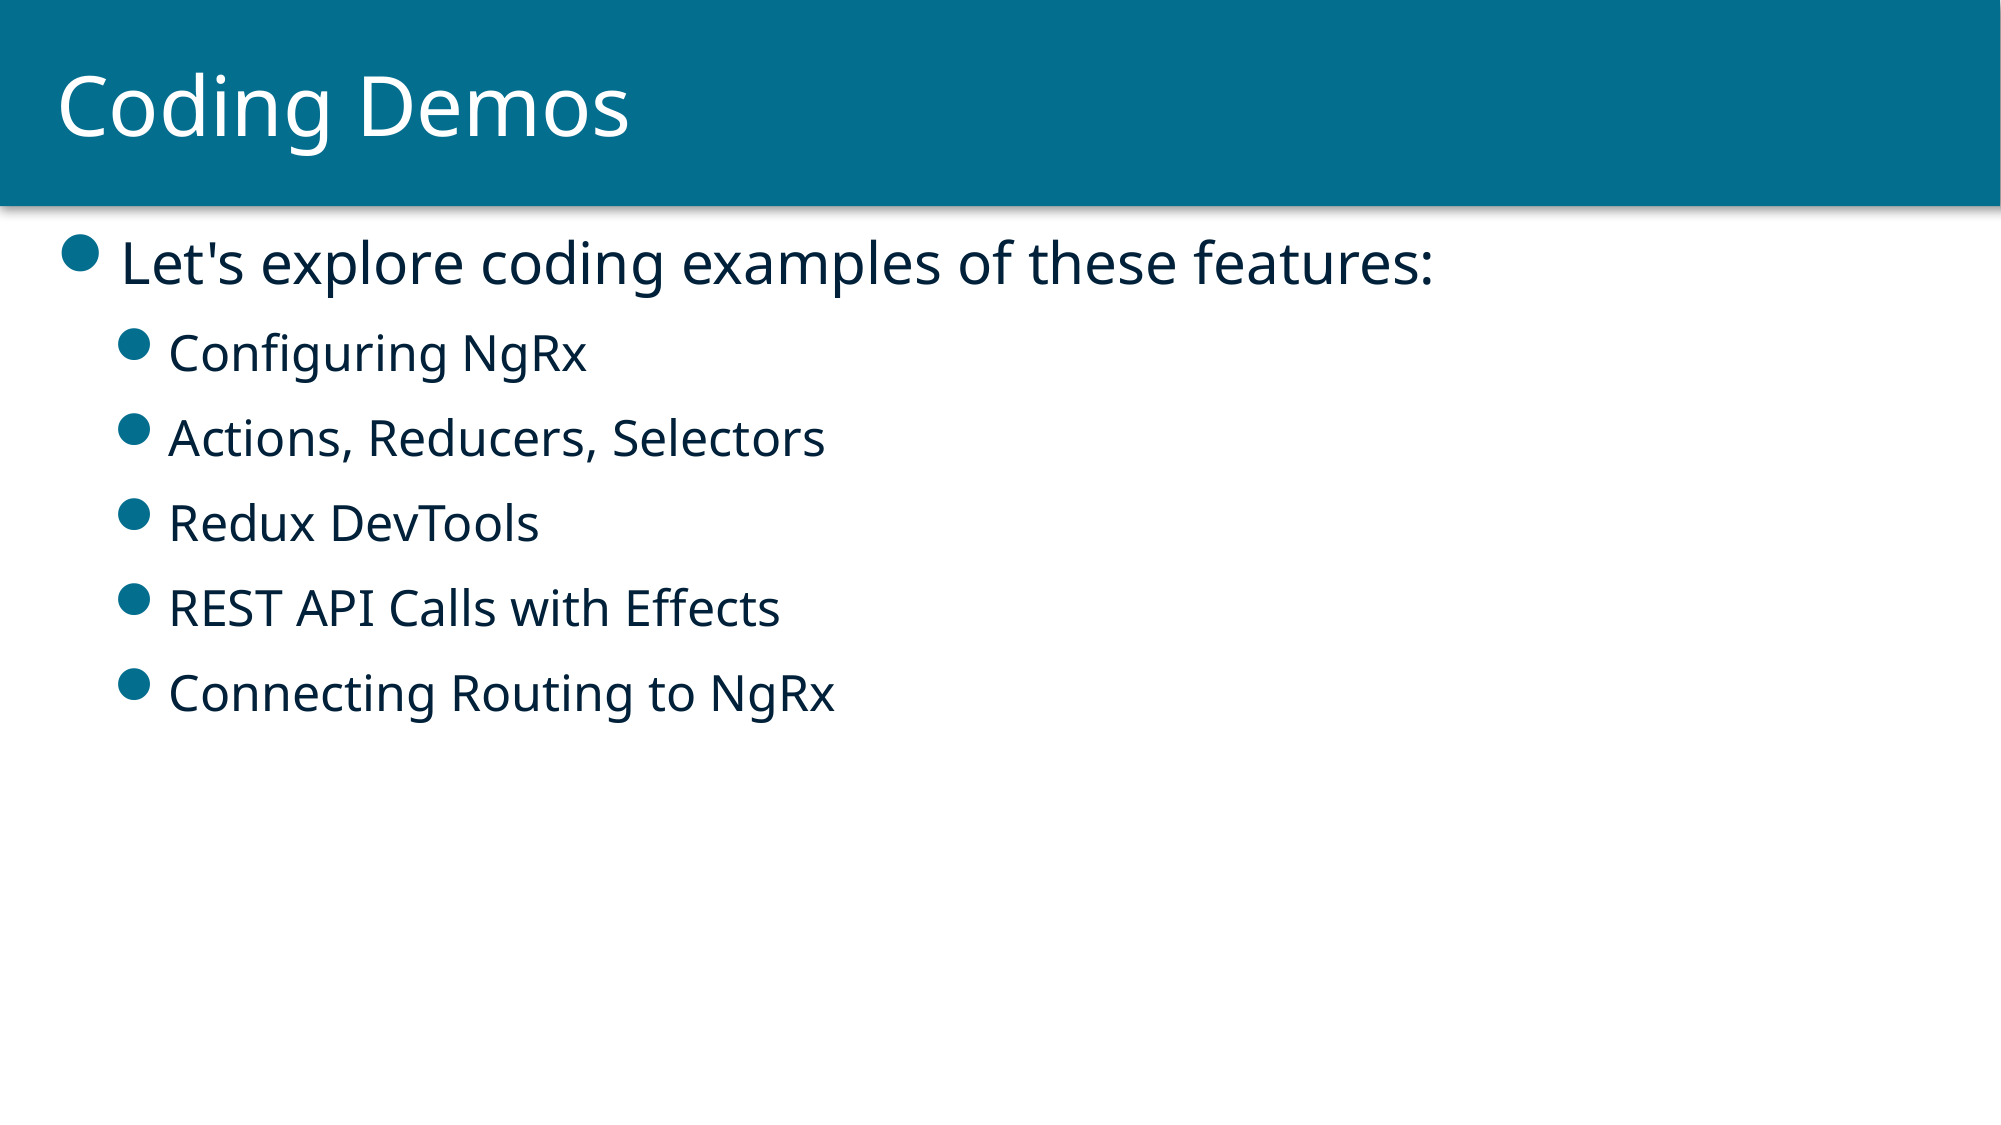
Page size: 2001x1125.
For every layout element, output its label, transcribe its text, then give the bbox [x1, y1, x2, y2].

title Coding Demos [41, 0, 1958, 207]
list Let's explore coding examples of these features: Configuring NgRx Actions, Reducers, Selectors Redux DevTools REST API Calls with Effects Connecting Routing to NgRx [41, 219, 1958, 1088]
